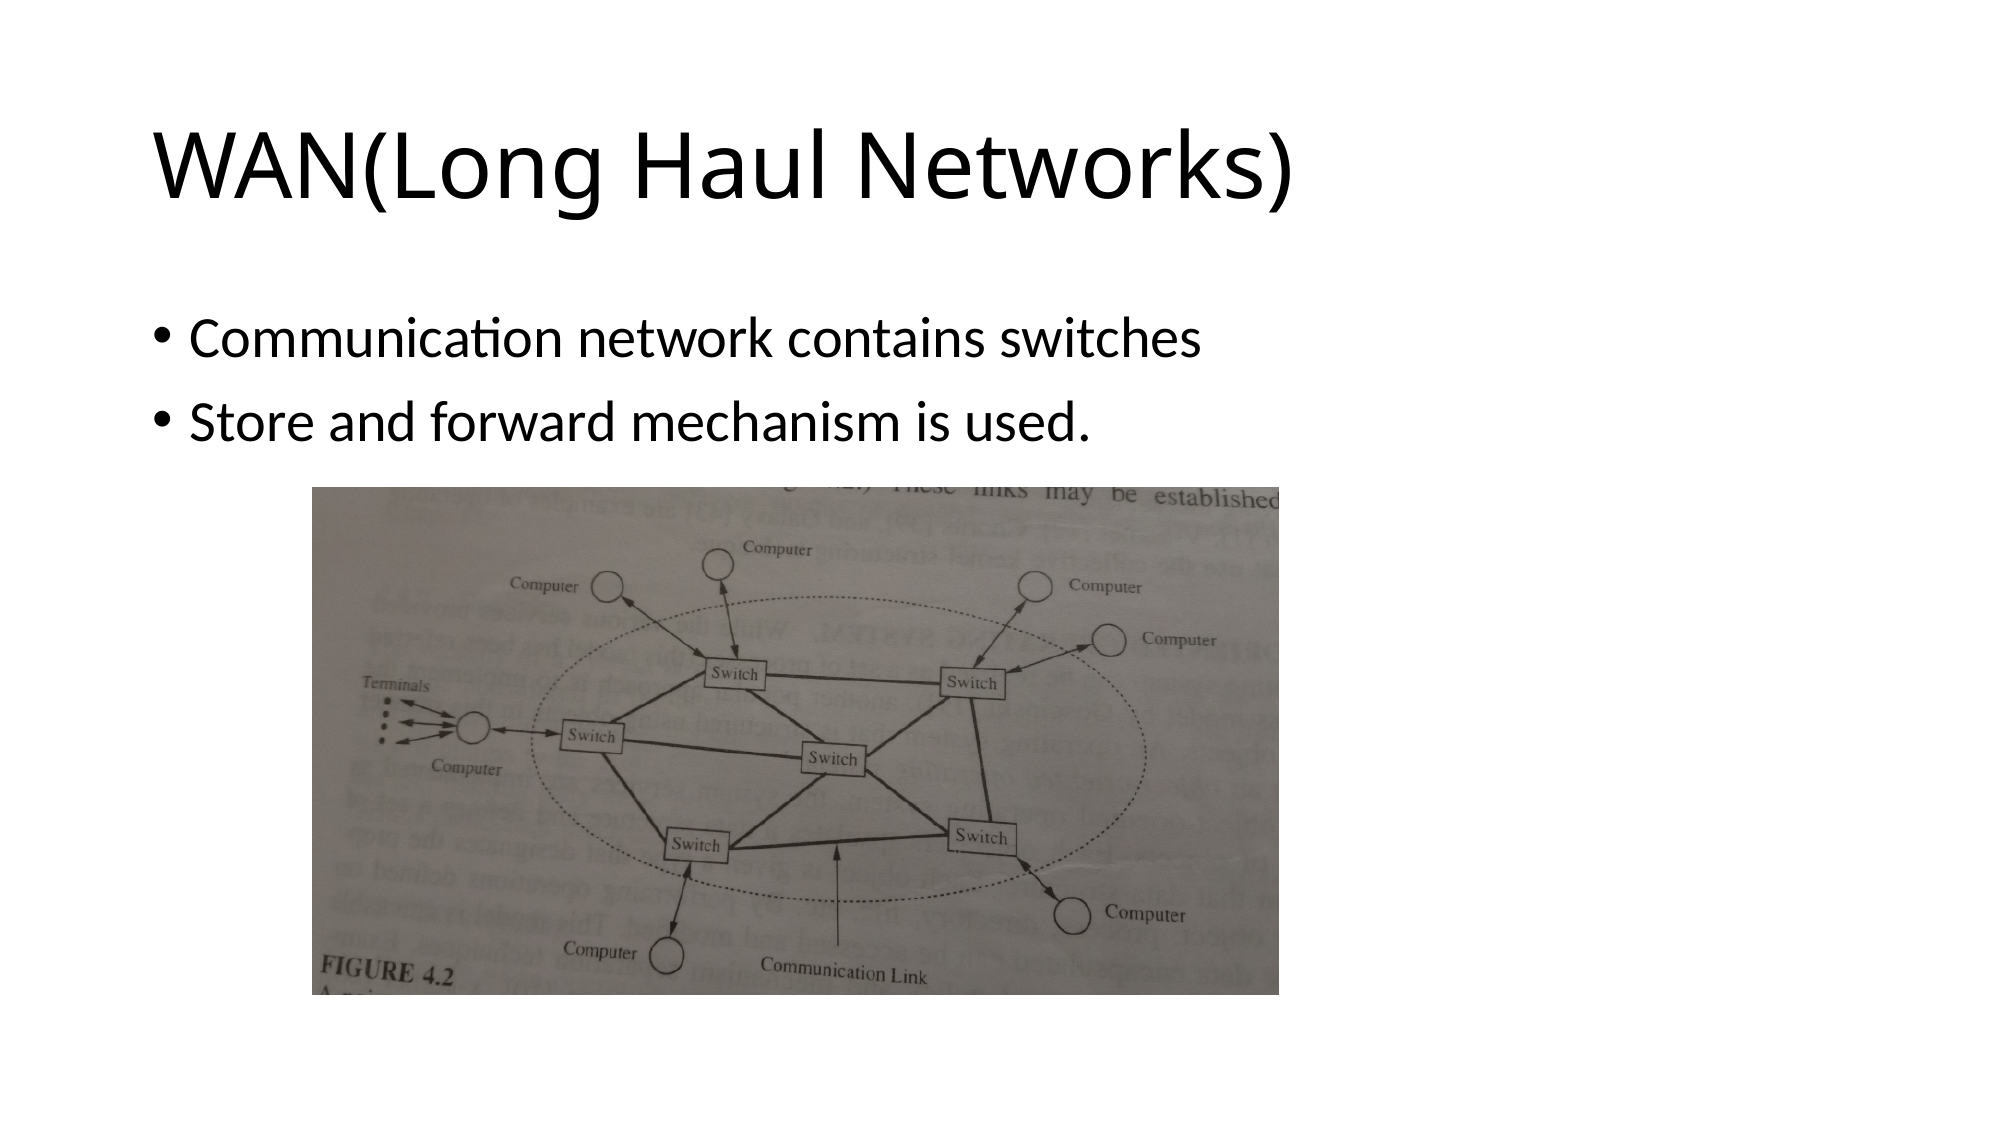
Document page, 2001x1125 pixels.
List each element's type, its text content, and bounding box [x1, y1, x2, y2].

picture [312, 487, 1279, 995]
list Communication network contains switches Store and forward mechanism is used. [137, 299, 1863, 1014]
title WAN(Long Haul Networks) [137, 59, 1863, 278]
